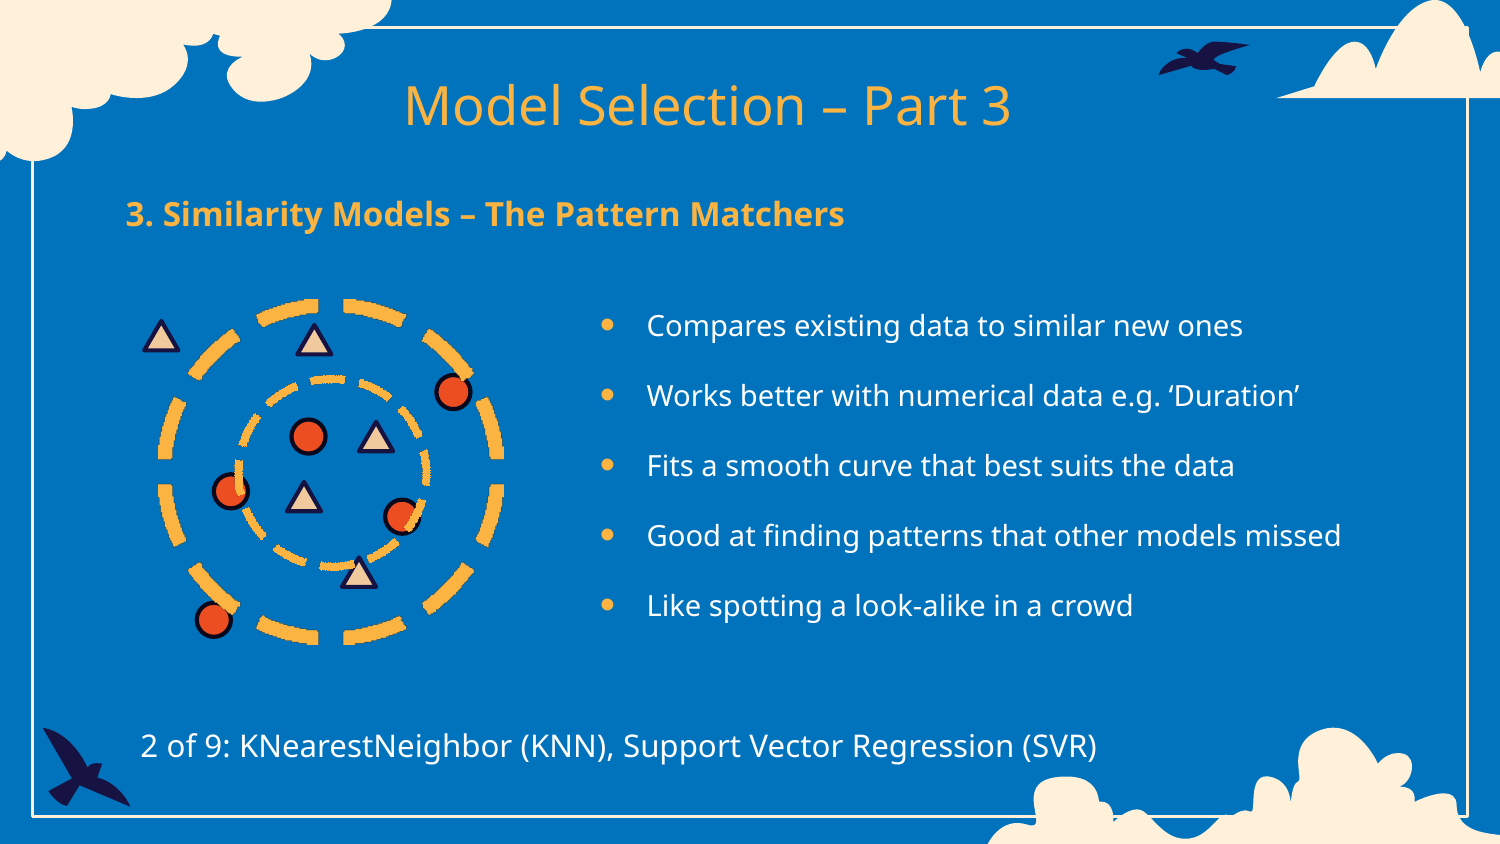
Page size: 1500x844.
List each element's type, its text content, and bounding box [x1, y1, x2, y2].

text_box 2 of 9: KNearestNeighbor (KNN), Support Vector Regression (SVR) [125, 700, 1171, 772]
text_box Compares existing data to similar new ones Works better with numerical data e.g. ‘Duration’ Fits a smooth curve that best suits the data Good at finding patterns that other models missed Like spotting a look-alike in a crowd [585, 299, 1500, 587]
text_box 3. Similarity Models – The Pattern Matchers [110, 185, 937, 240]
text_box [142, 331, 153, 353]
text_box Model Selection – Part 3 [357, 63, 1074, 143]
picture [158, 299, 505, 646]
